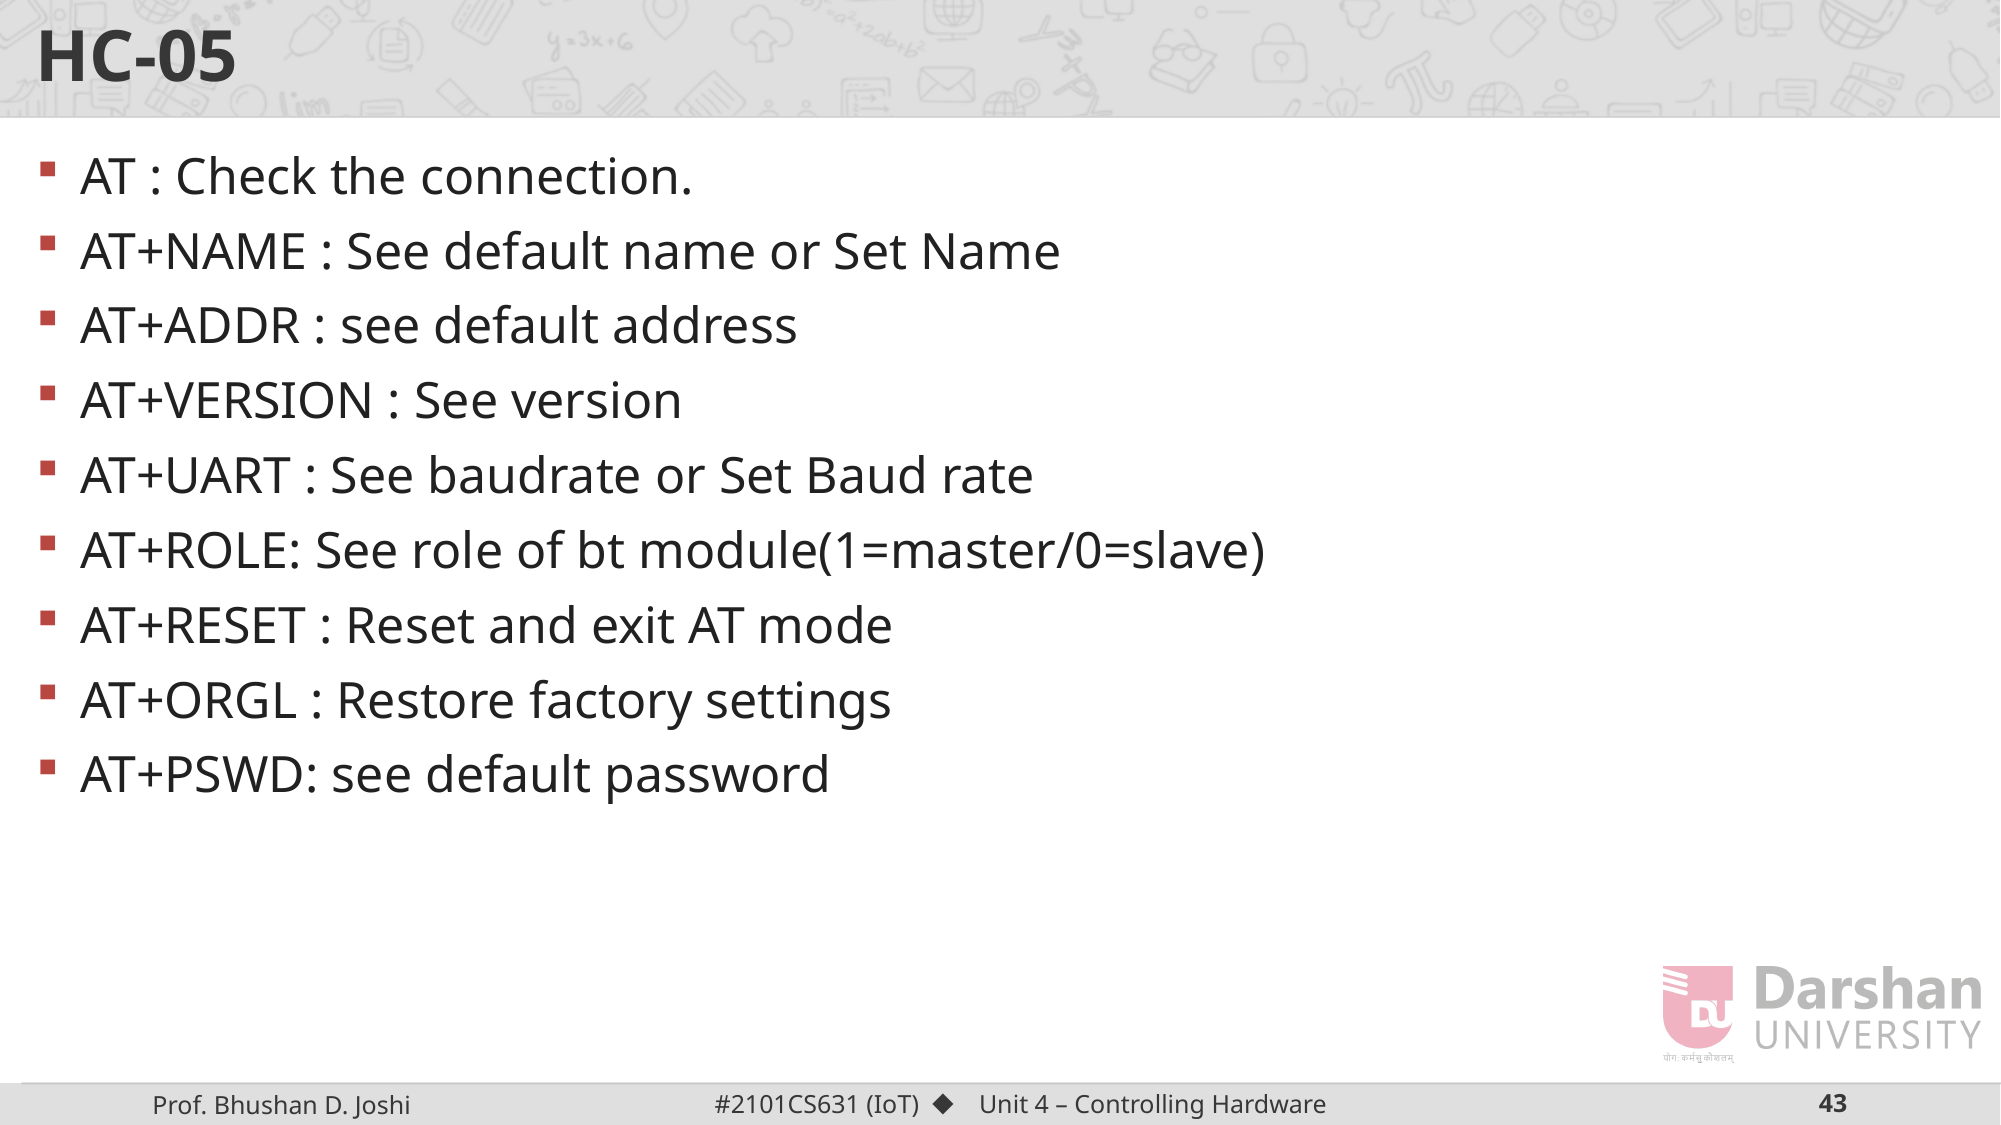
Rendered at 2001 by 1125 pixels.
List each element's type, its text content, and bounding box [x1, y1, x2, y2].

list AT : Check the connection. AT+NAME : See default name or Set Name AT+ADDR : see default address AT+VERSION : See version AT+UART : See baudrate or Set Baud rate AT+ROLE: See role of bt module(1=master/0=slave) AT+RESET : Reset and exit AT mode AT+ORGL : Restore factory settings AT+PSWD: see default password [21, 143, 1979, 1061]
title HC-05 [0, 0, 2000, 117]
